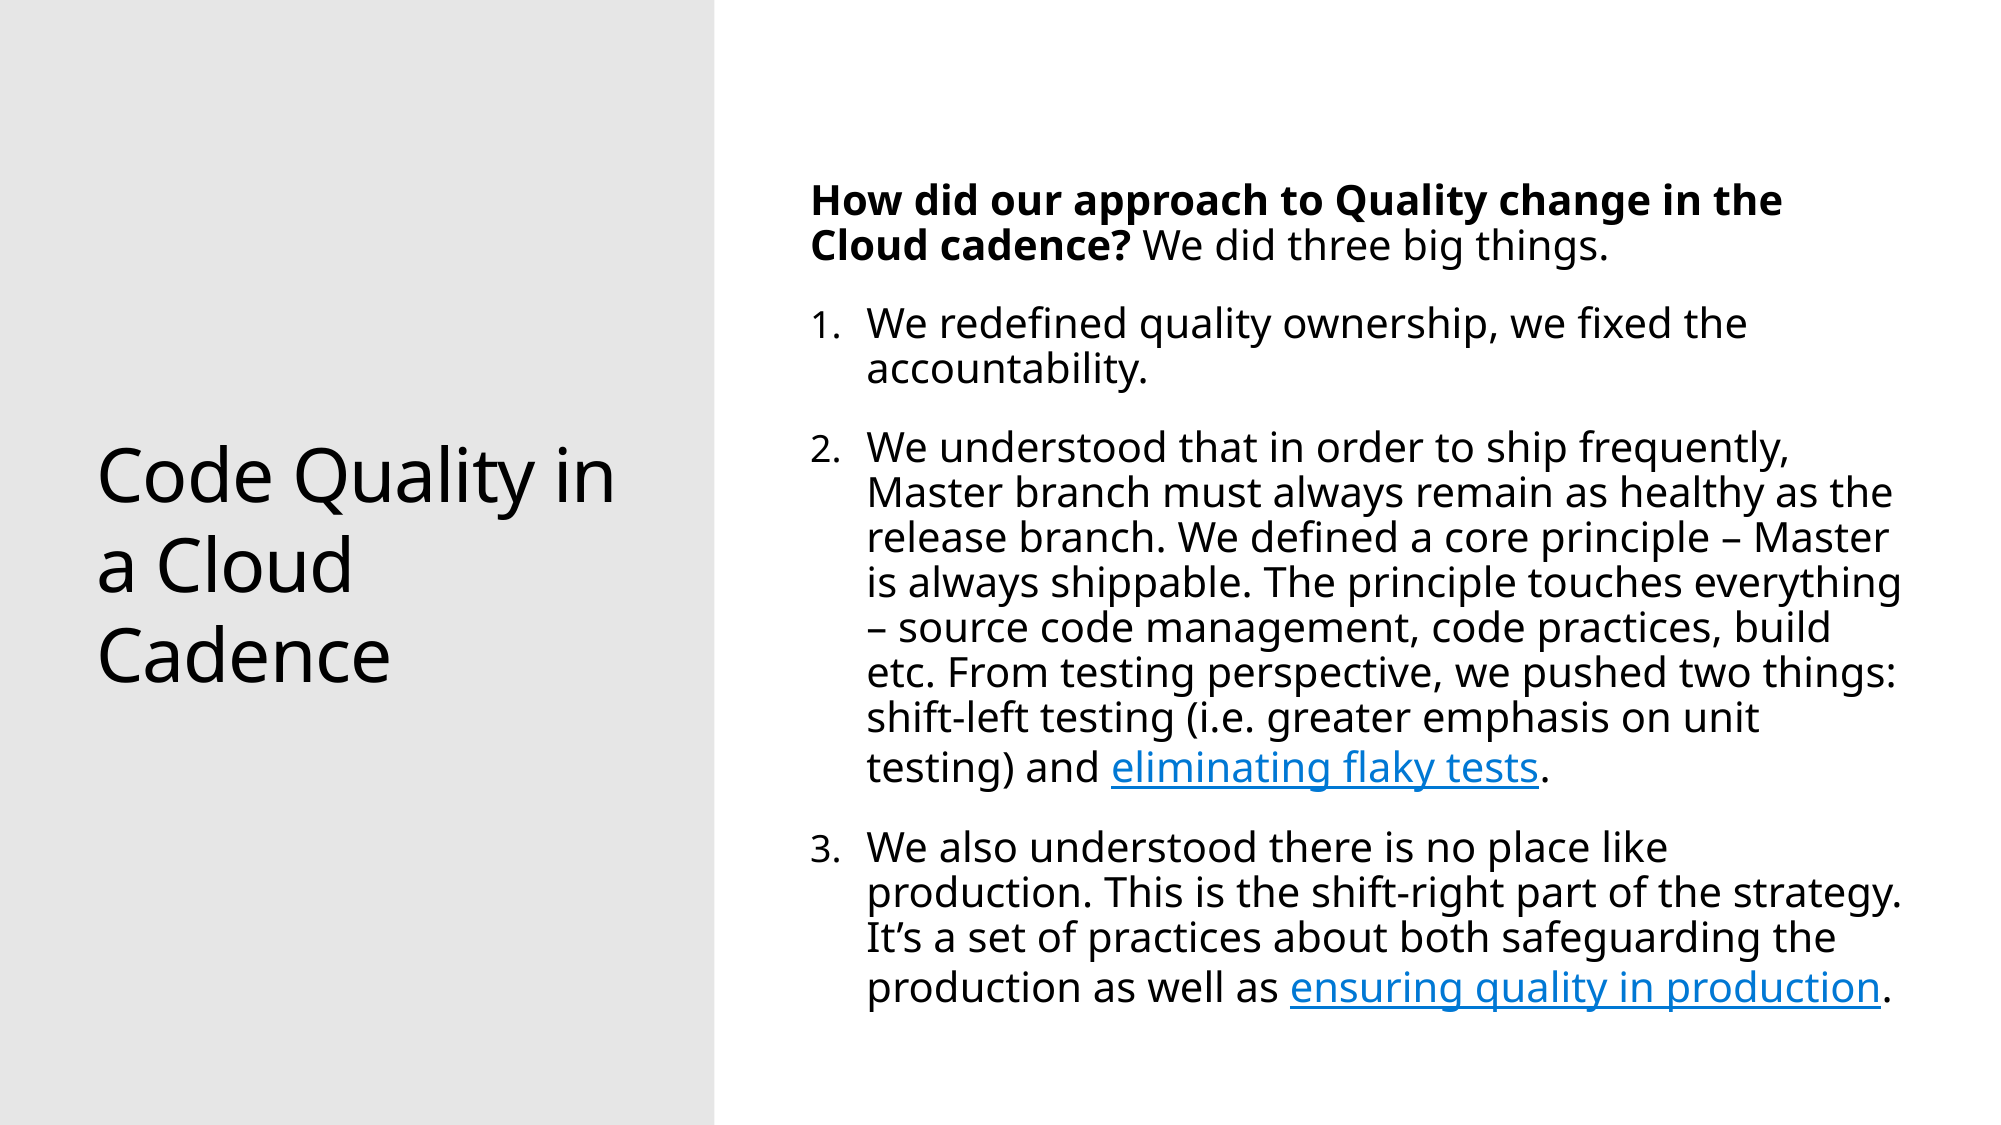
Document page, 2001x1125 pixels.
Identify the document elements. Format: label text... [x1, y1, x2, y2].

list How did our approach to Quality change in the Cloud cadence? We did three big things. We redefined quality ownership, we fixed the accountability. We understood that in order to ship frequently, Master branch must always remain as healthy as the release branch. We defined a core principle – Master is always shippable. The principle touches everything – source code management, code practices, build etc. From testing perspective, we pushed two things: shift-left testing (i.e. greater emphasis on unit testing) and eliminating flaky tests. We also understood there is no place like production. This is the shift-right part of the strategy. It’s a set of practices about both safeguarding the production as well as ensuring quality in production. [810, 96, 1905, 1029]
title Code Quality in a Cloud Cadence [96, 96, 619, 1029]
